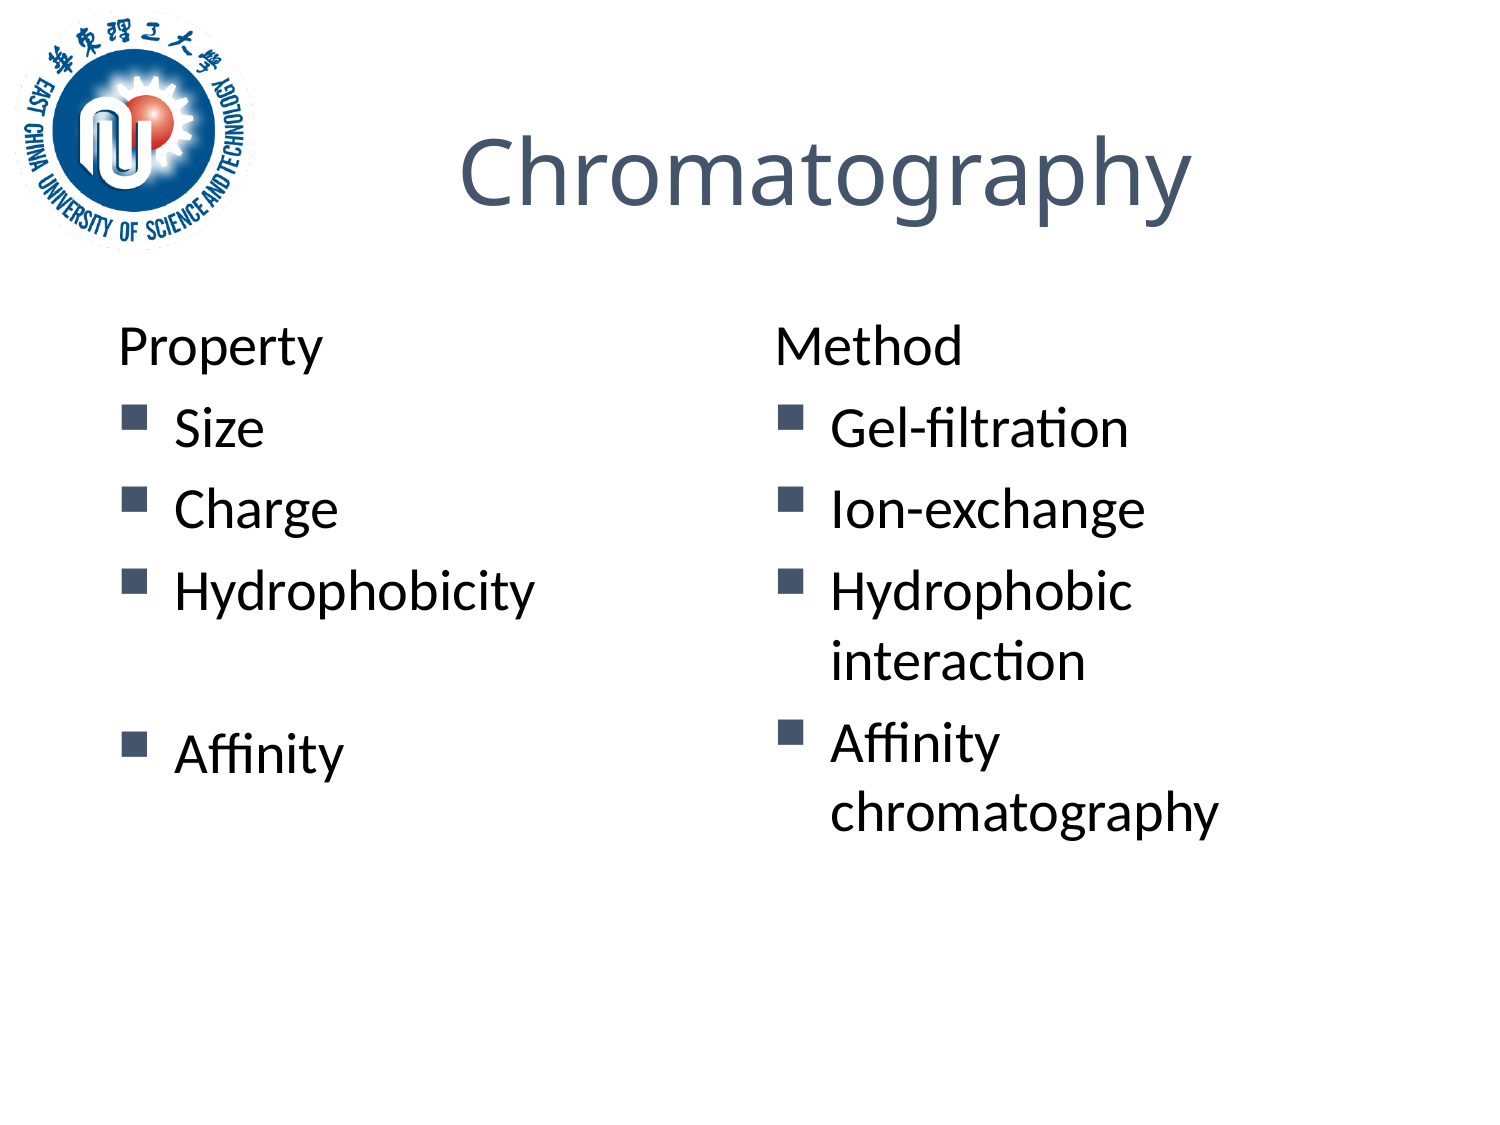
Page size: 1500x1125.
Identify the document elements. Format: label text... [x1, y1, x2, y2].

list Property Size Charge Hydrophobicity Affinity [103, 299, 741, 1014]
list Method Gel-filtration Ion-exchange Hydrophobic interaction Affinity chromatography [759, 299, 1397, 1014]
title Chromatography [253, 59, 1397, 278]
picture [13, 9, 254, 250]
